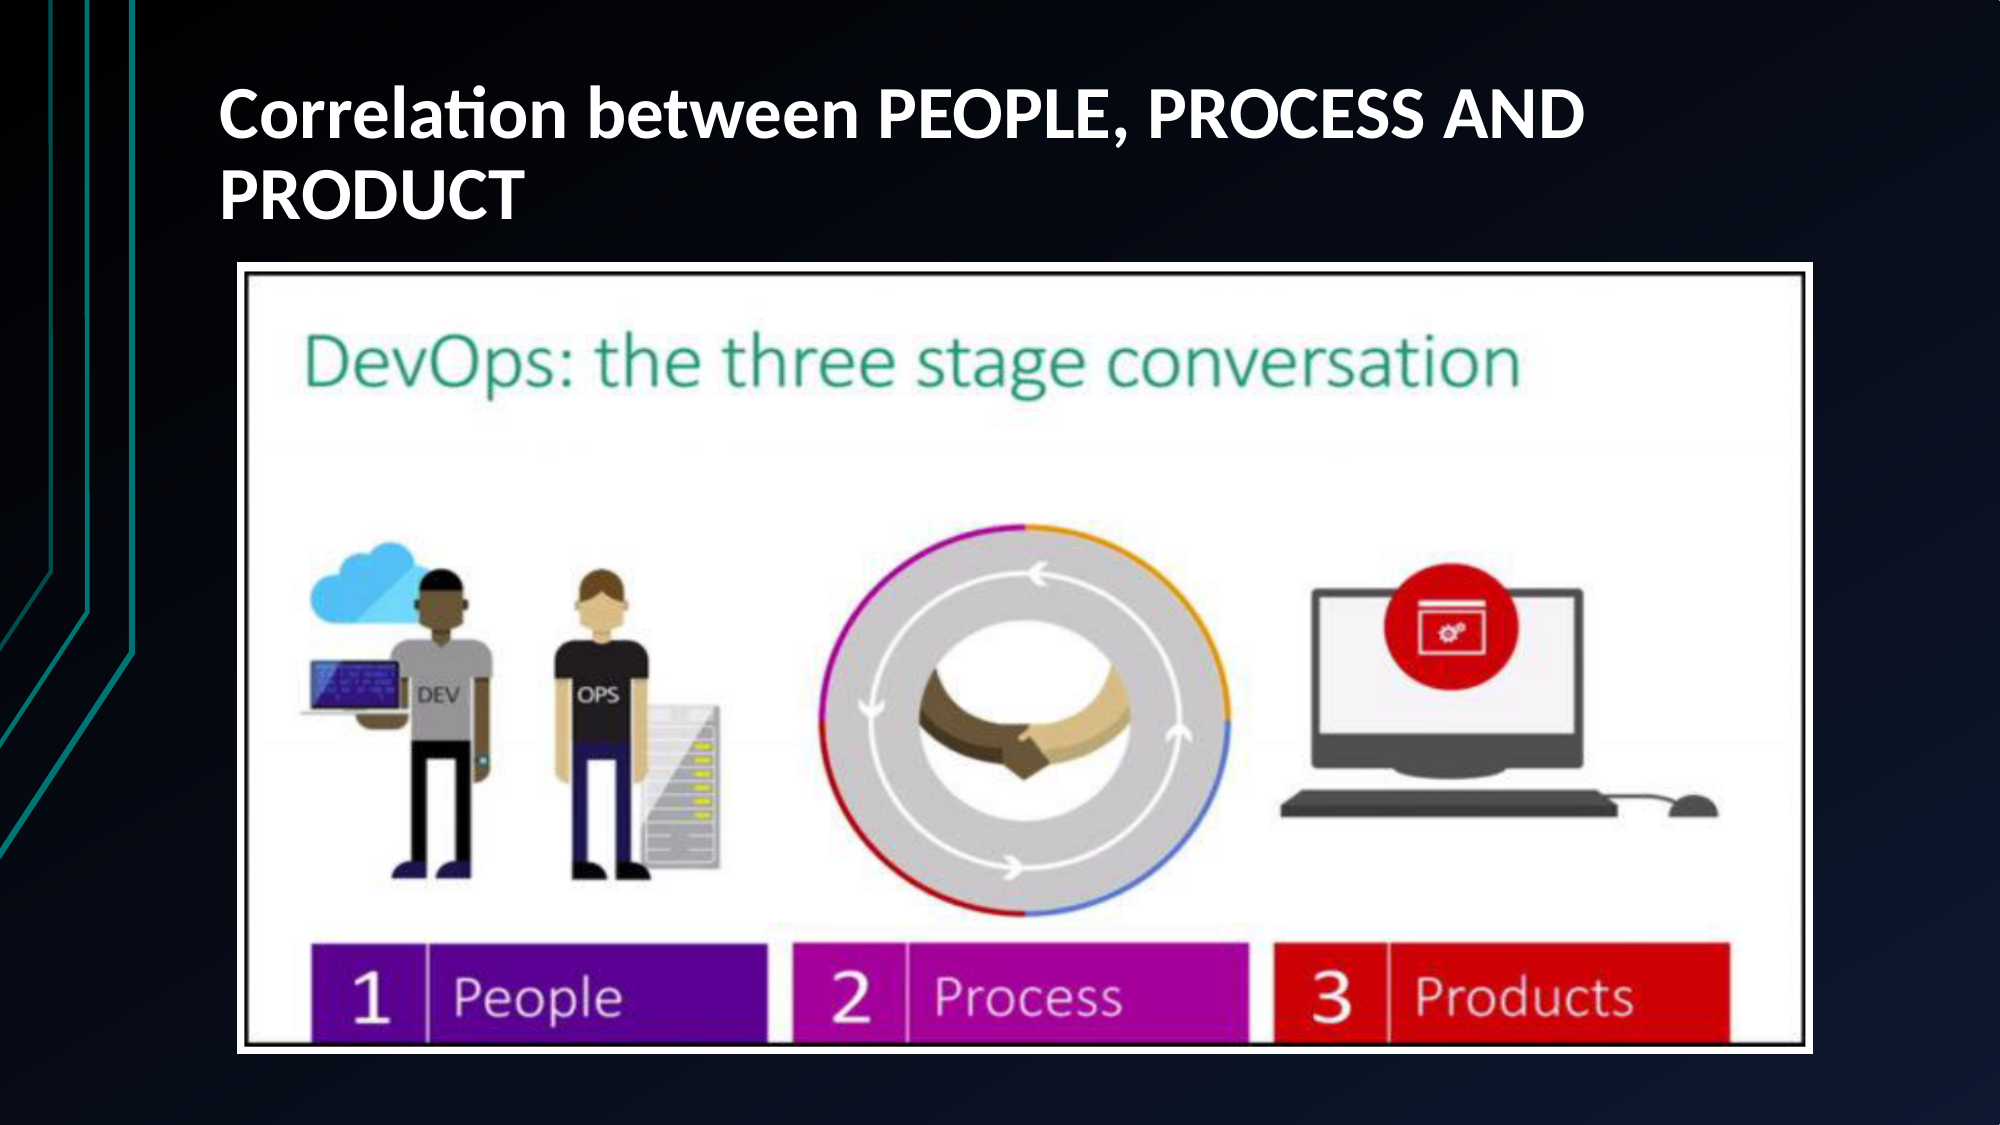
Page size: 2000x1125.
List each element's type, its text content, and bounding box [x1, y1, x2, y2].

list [236, 262, 1813, 1054]
title Correlation between PEOPLE, PROCESS AND PRODUCT [199, 45, 1900, 246]
